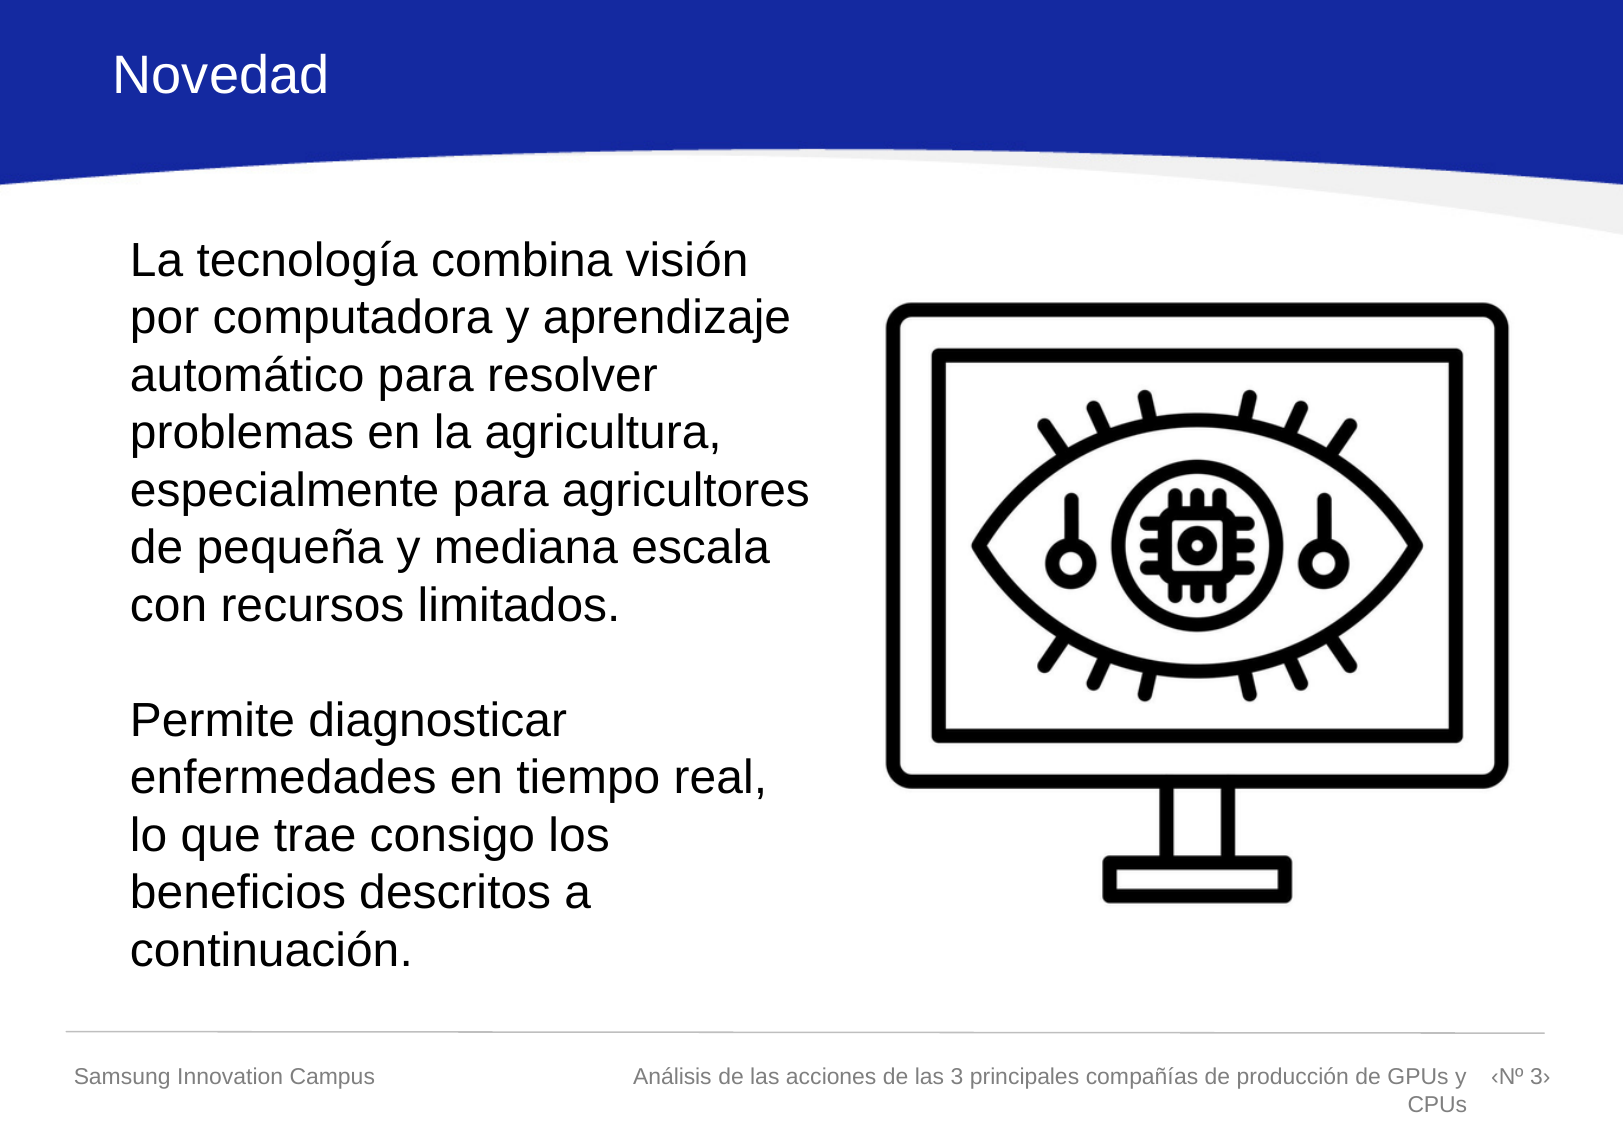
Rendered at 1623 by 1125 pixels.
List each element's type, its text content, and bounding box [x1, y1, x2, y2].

text_box Samsung Innovation Campus [73, 1061, 548, 1089]
text_box La tecnología combina visión por computadora y aprendizaje automático para resolver problemas en la agricultura, especialmente para agricultores de pequeña y mediana escala con recursos limitados. Permite diagnosticar enfermedades en tiempo real, lo que trae consigo los beneficios descritos a continuación. [130, 228, 813, 976]
text_box [848, 254, 1545, 950]
text_box ‹Nº 3› [1468, 1061, 1551, 1090]
text_box Novedad [112, 39, 357, 105]
text_box [0, 0, 1623, 1125]
text_box Análisis de las acciones de las 3 principales compañías de producción de GPUs y CPUs [567, 1061, 1468, 1117]
